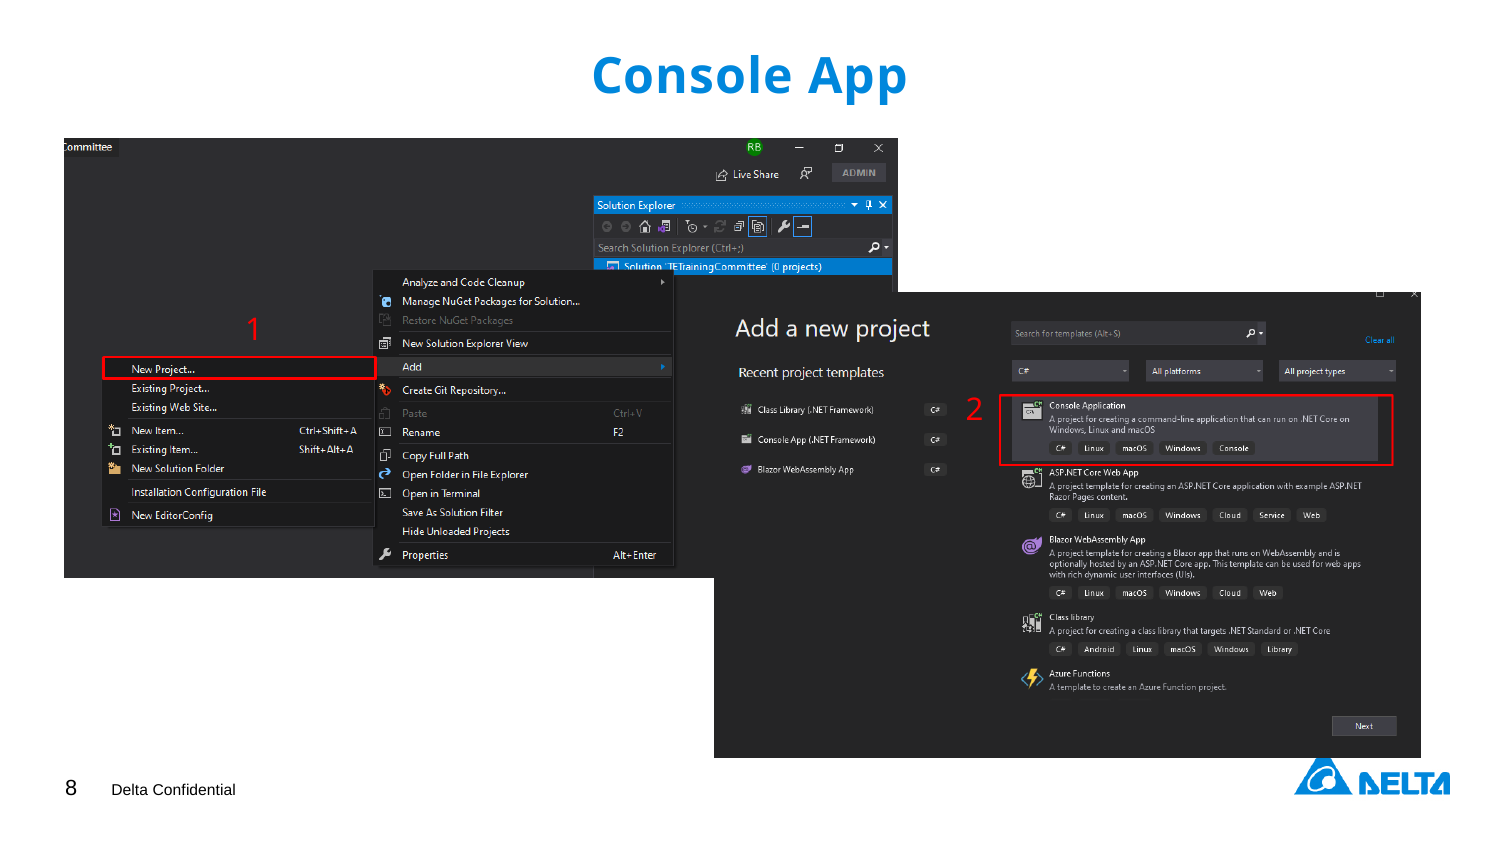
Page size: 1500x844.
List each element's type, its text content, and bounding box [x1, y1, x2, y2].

picture [0, 0, 1500, 844]
slide_number 8 [50, 758, 112, 816]
footer Delta Confidential [112, 761, 298, 816]
title Console App [50, 28, 1450, 112]
